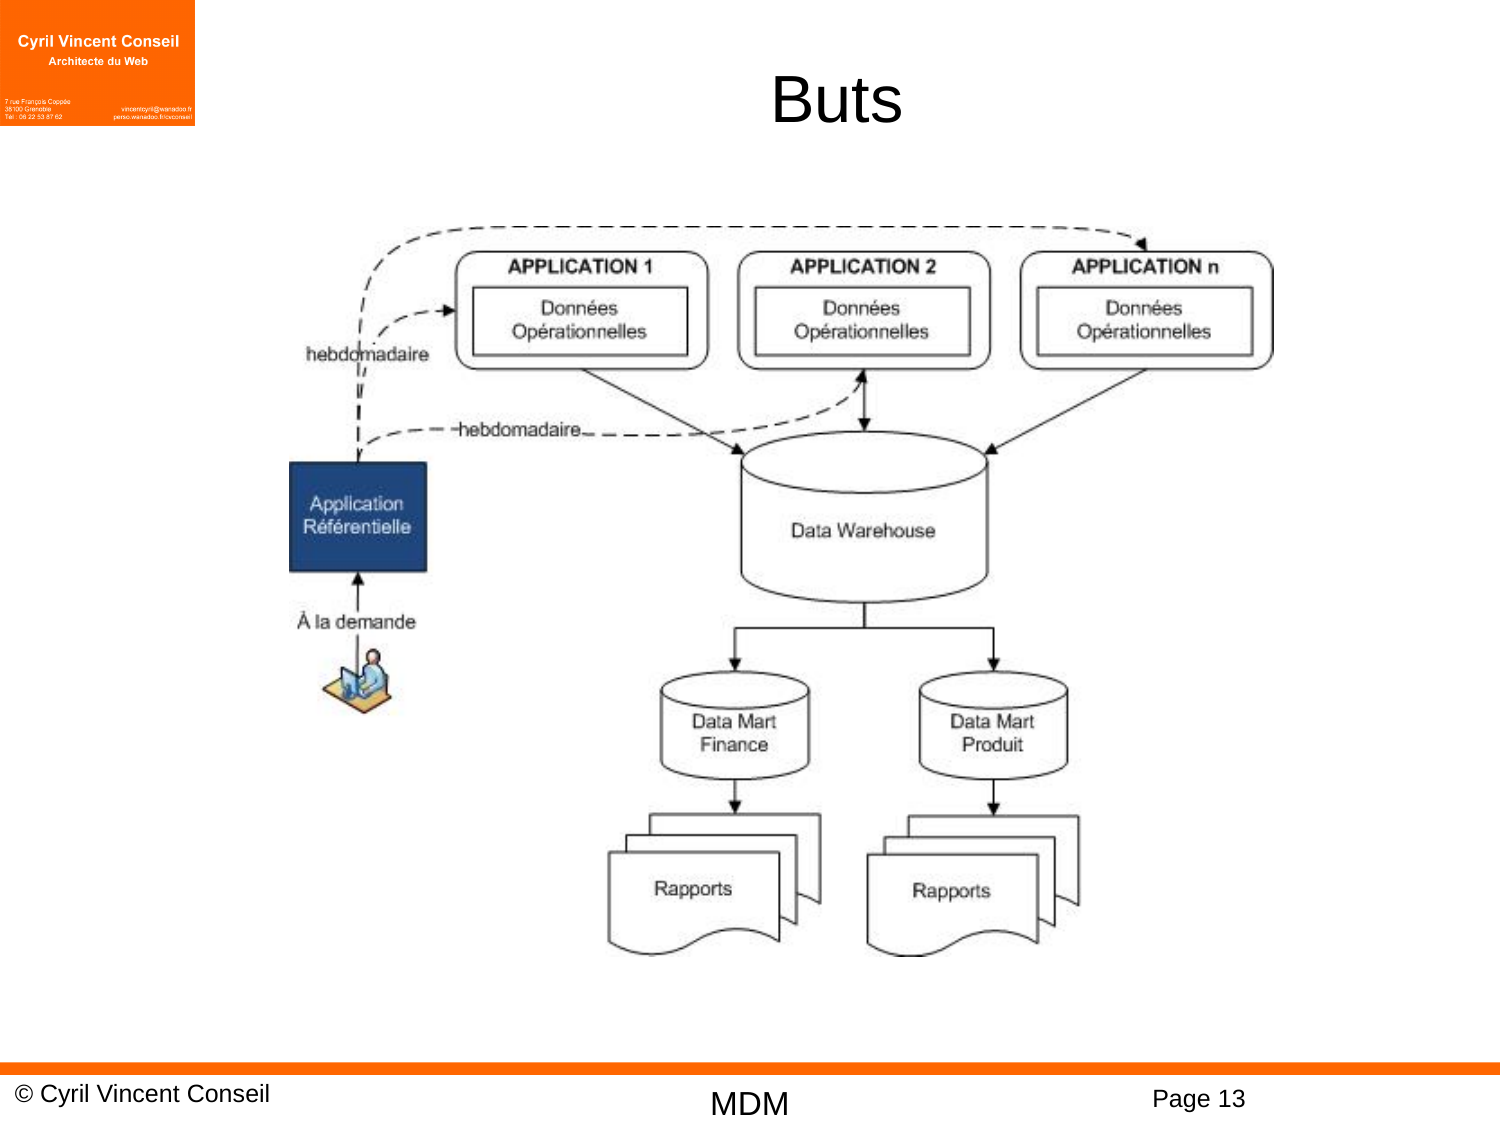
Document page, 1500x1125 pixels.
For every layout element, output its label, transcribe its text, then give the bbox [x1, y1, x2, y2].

picture [0, 0, 195, 126]
title Buts [194, 2, 1480, 190]
picture [288, 226, 1274, 958]
